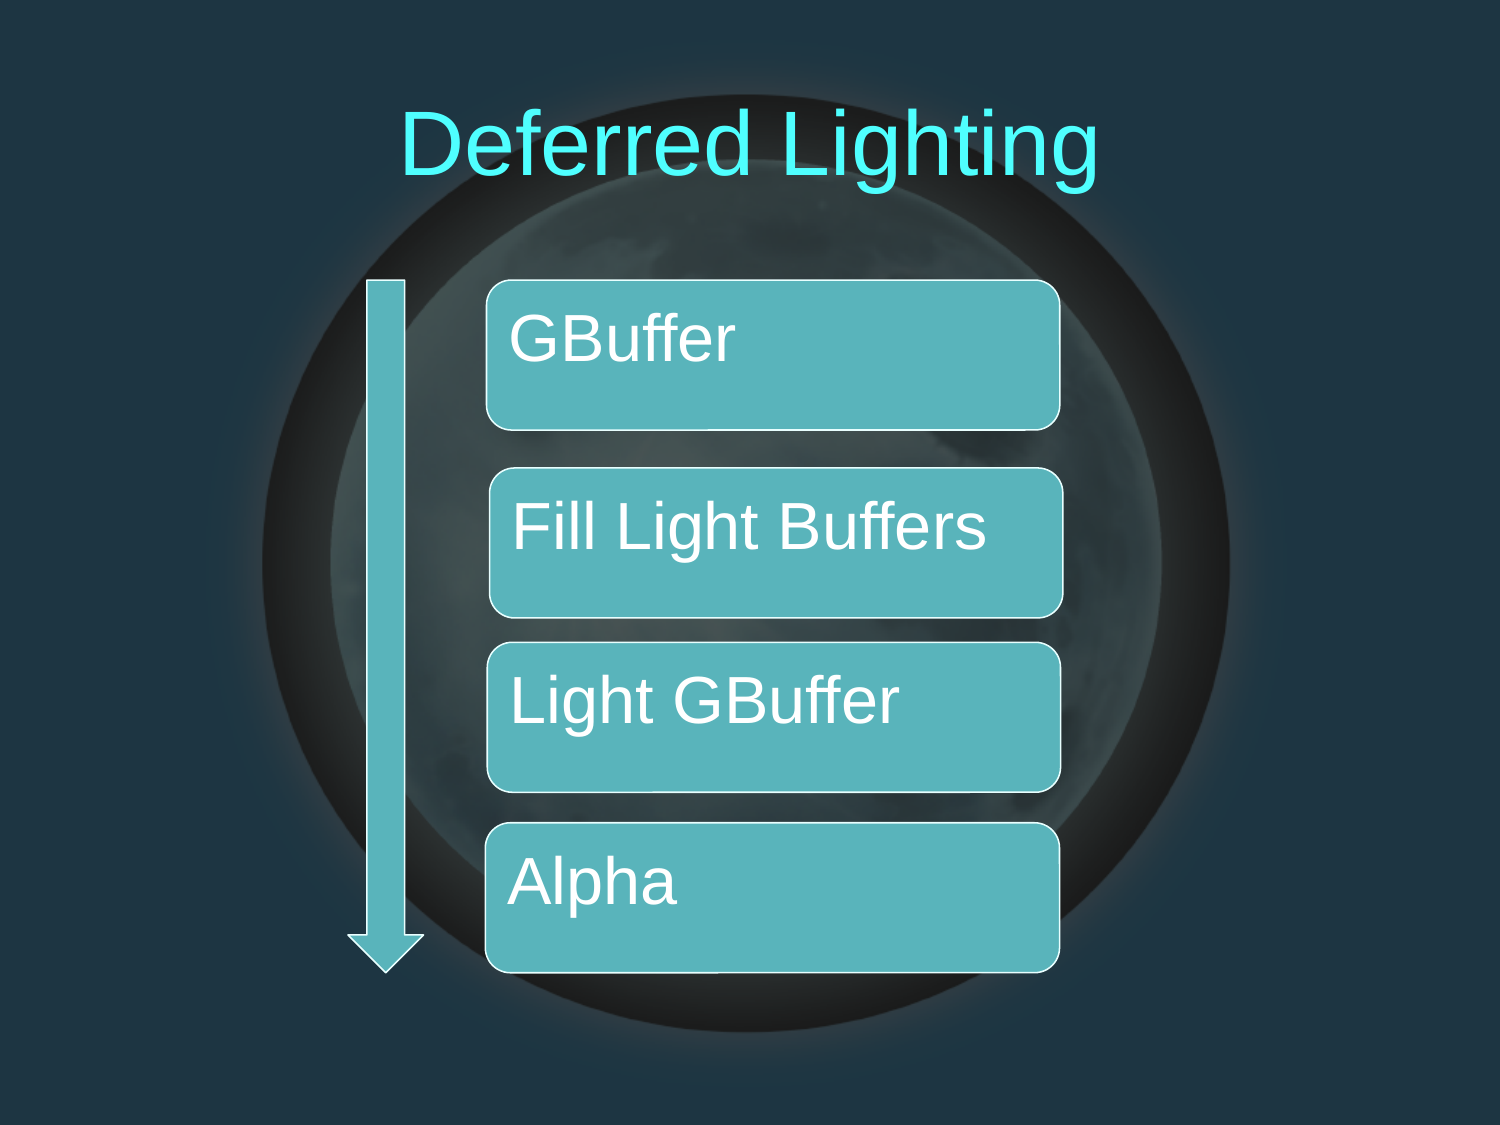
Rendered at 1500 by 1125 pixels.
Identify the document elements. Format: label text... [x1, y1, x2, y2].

text_box GBufferr [486, 280, 1060, 431]
text_box Alpha [485, 822, 1060, 973]
text_box Fill Light Buffers [489, 467, 1063, 618]
text_box Light GBuffer [487, 642, 1061, 793]
title Deferred Lighting [75, 45, 1425, 233]
picture [0, 0, 1500, 1125]
text_box [347, 280, 424, 973]
